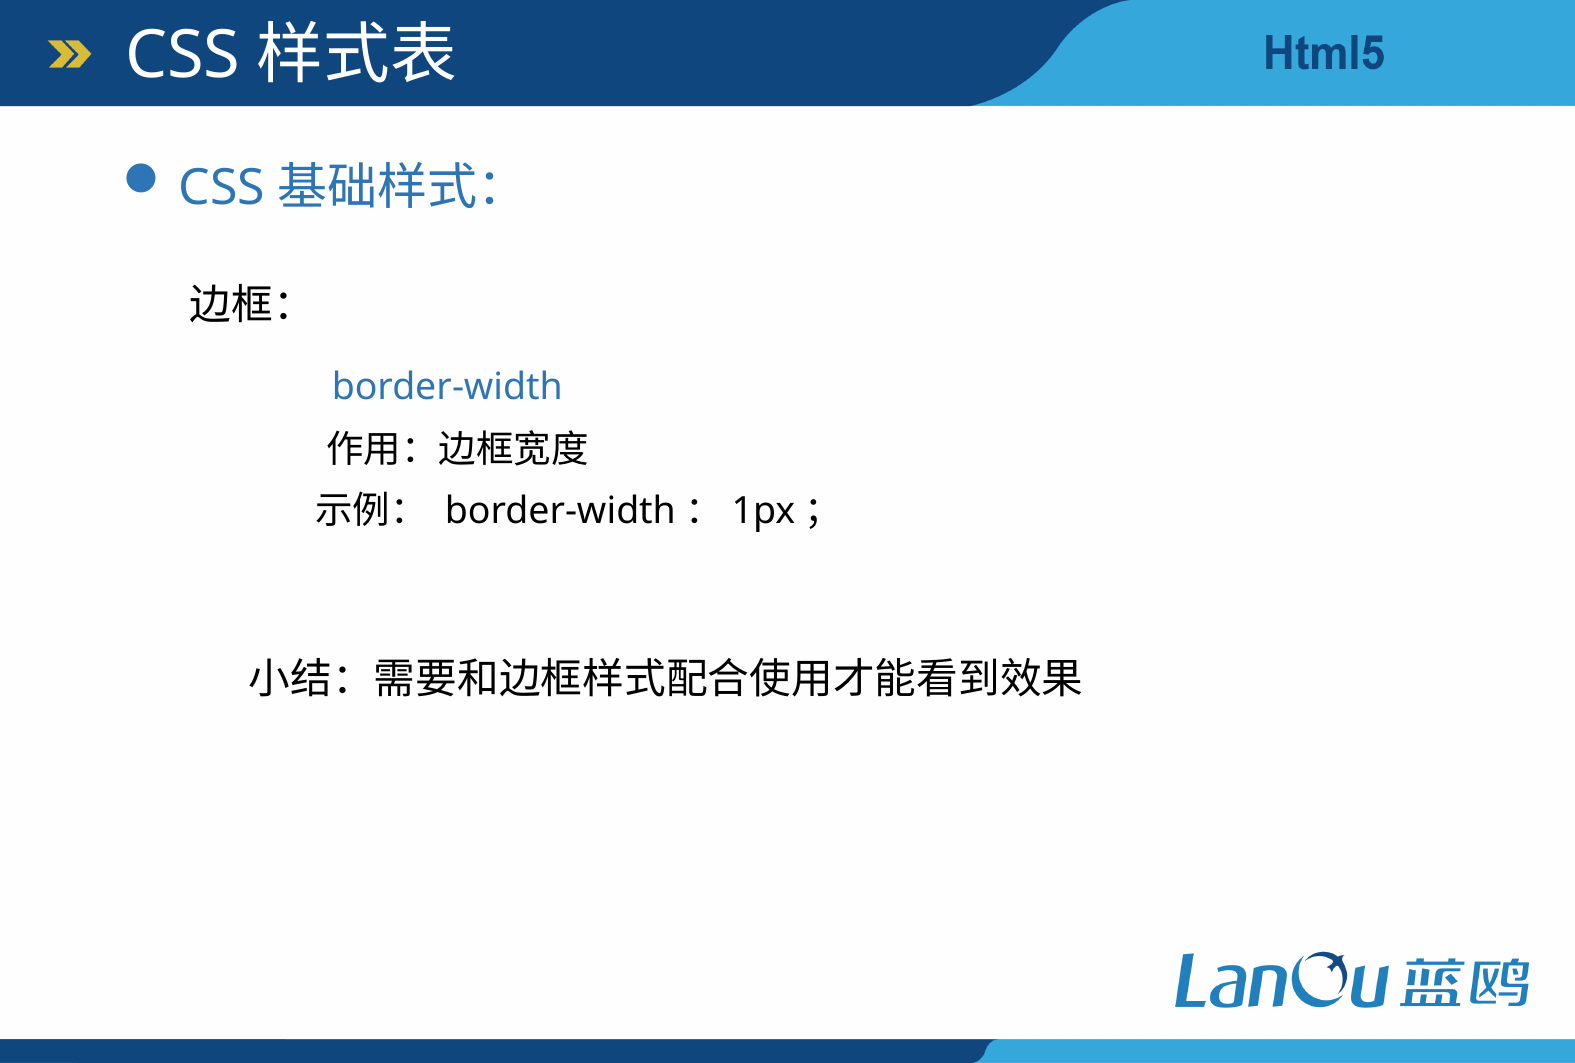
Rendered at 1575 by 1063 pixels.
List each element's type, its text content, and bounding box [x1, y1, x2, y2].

text_box 小结：需要和边框样式配合使用才能看到效果 [241, 644, 1092, 710]
text_box CSS基础样式： [114, 147, 535, 223]
text_box 边框： [182, 270, 666, 336]
text_box 作用：边框宽度 [318, 417, 597, 477]
text_box border-width [324, 355, 571, 416]
text_box CSS样式表 [117, 3, 465, 99]
text_box 示例： border-width：1px； [307, 478, 850, 539]
picture [0, 0, 1575, 1063]
